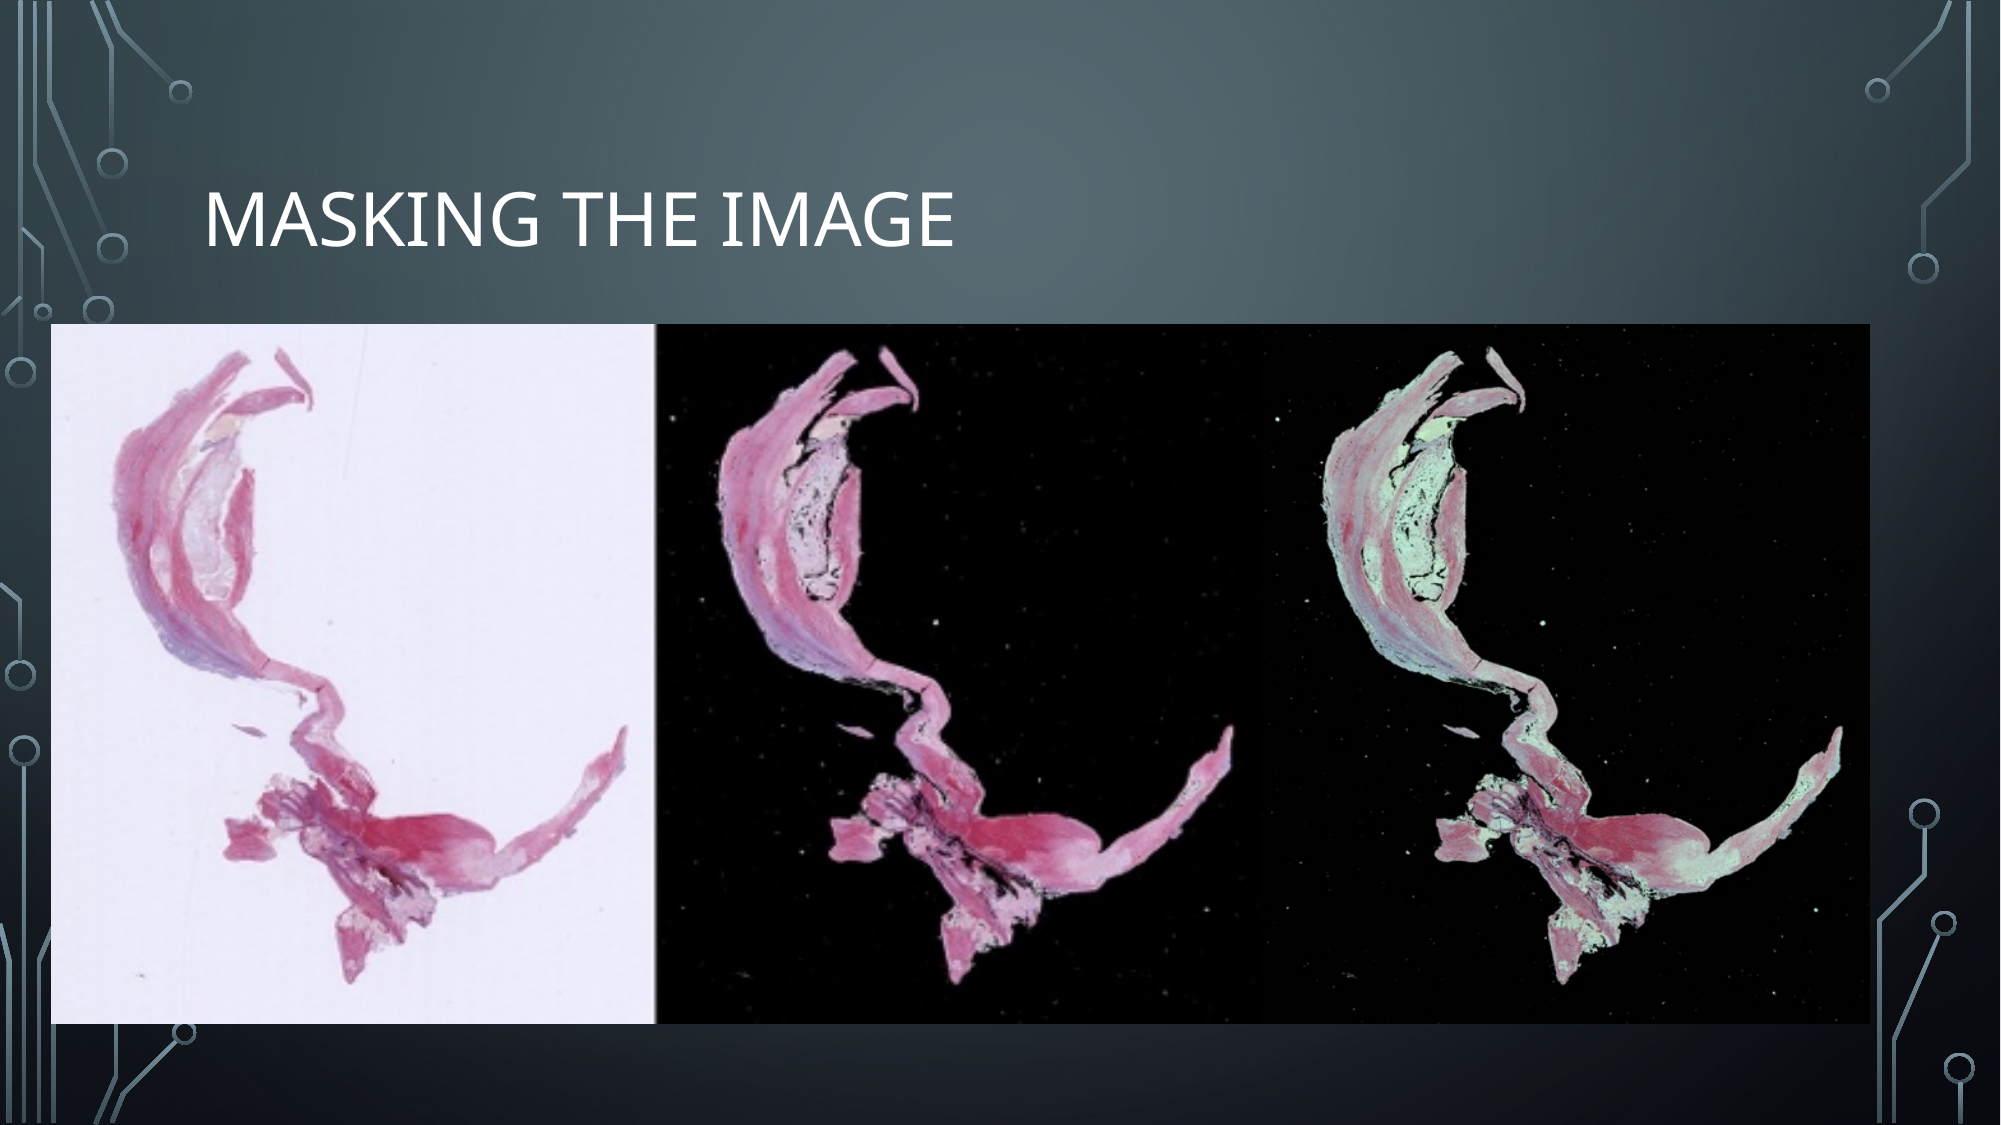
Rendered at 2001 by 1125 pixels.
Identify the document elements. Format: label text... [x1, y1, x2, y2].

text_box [51, 126, 1642, 1024]
picture [1259, 324, 1870, 1024]
title Masking the image [187, 101, 1813, 324]
